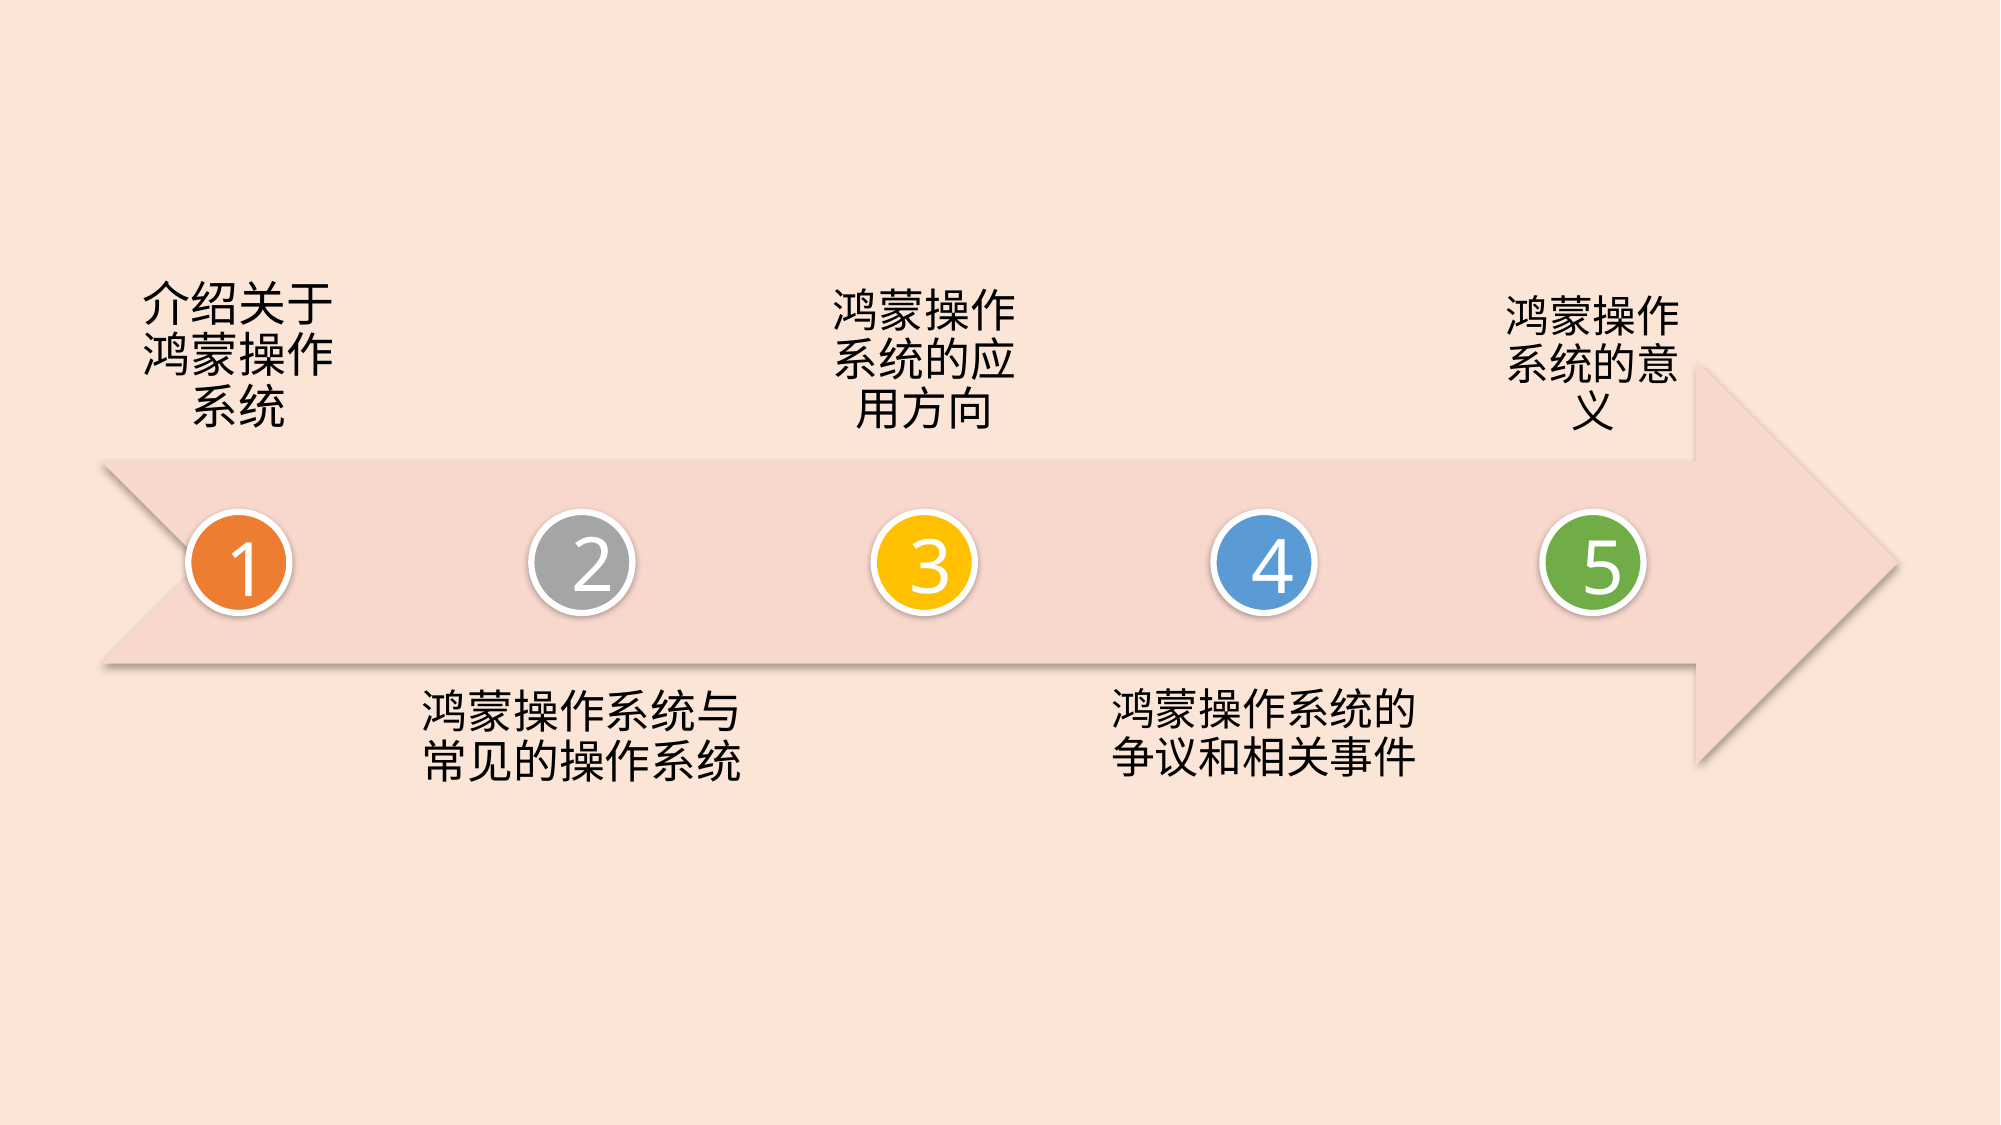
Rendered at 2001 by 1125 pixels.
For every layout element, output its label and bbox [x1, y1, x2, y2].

text_box [101, 56, 1899, 1069]
